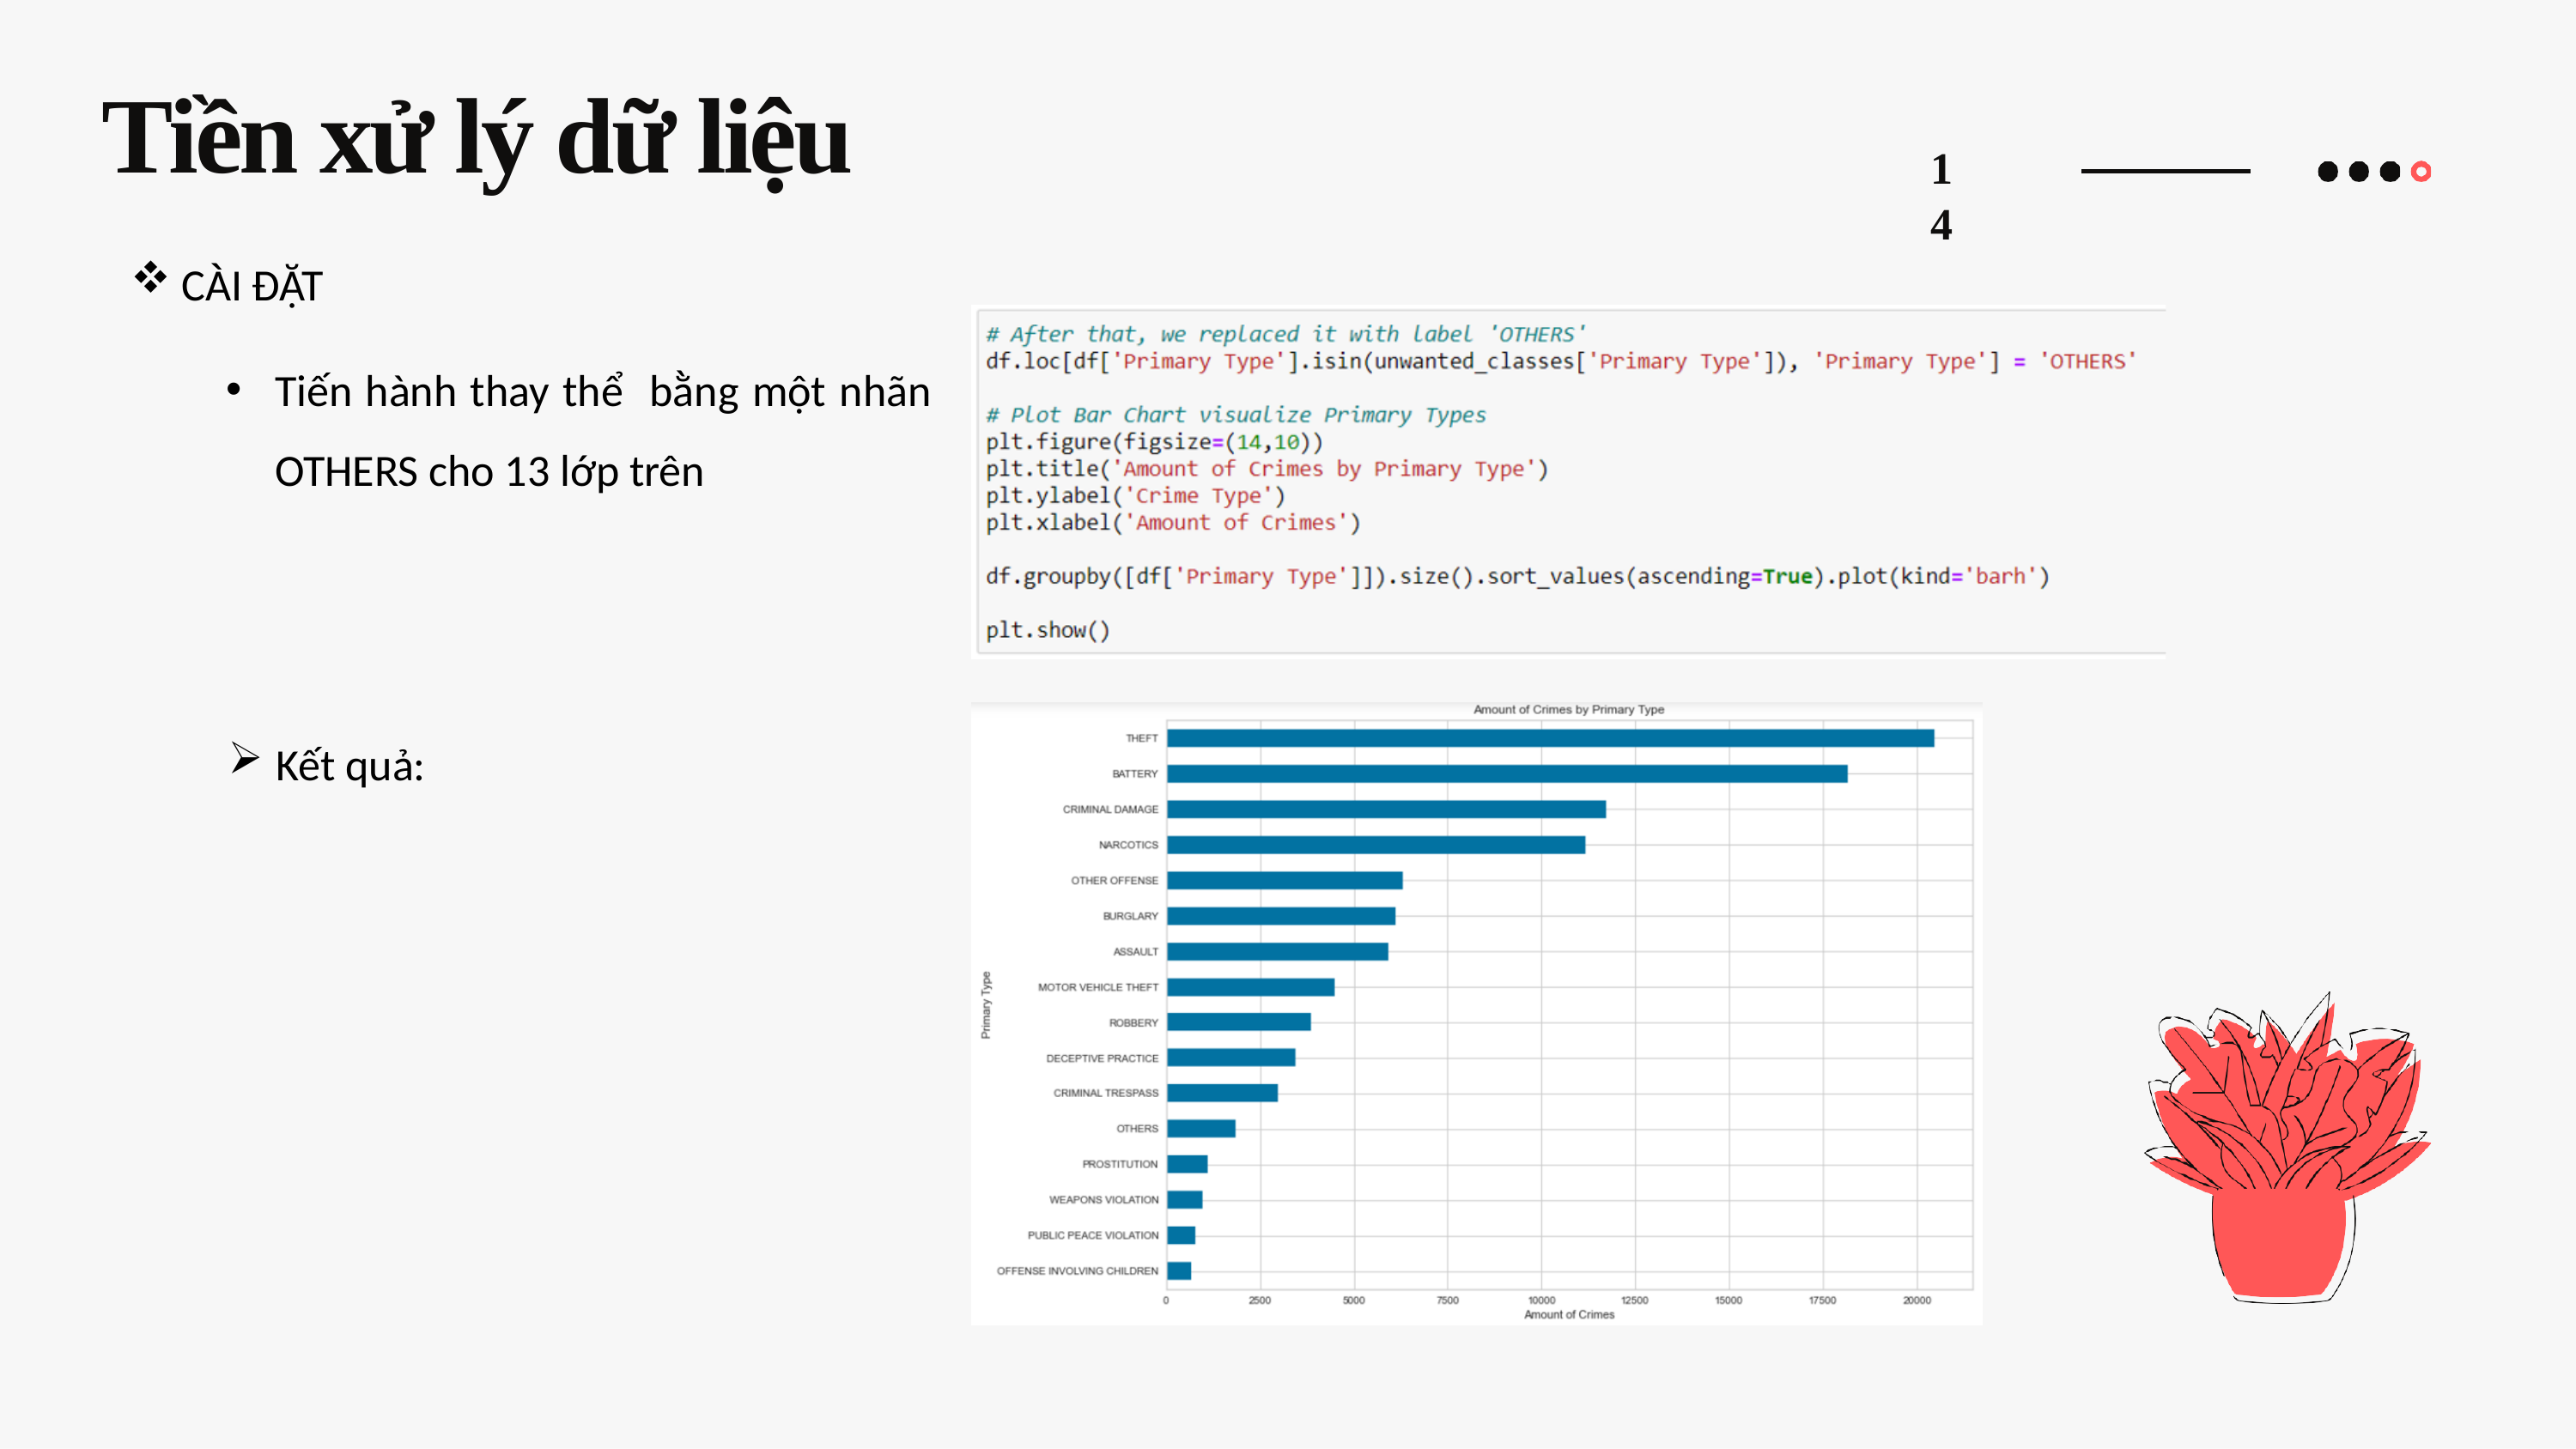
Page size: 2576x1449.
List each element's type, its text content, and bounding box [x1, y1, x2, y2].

picture [970, 702, 1983, 1325]
text_box [2410, 161, 2432, 182]
text_box [2081, 169, 2251, 173]
text_box 1 4 [1929, 137, 1983, 249]
text_box [2379, 161, 2401, 182]
text_box [2318, 161, 2338, 182]
text_box Tiền xử lý dữ liệu [100, 64, 891, 195]
text_box [2143, 991, 2432, 1305]
text_box [2348, 161, 2369, 182]
text_box Tiến hành thay thể bằng một nhãn OTHERS cho 13 lớp trên [214, 328, 945, 502]
picture [970, 305, 2166, 659]
text_box Kết quả: [215, 702, 474, 797]
text_box CÀI ĐẶT [118, 249, 526, 317]
